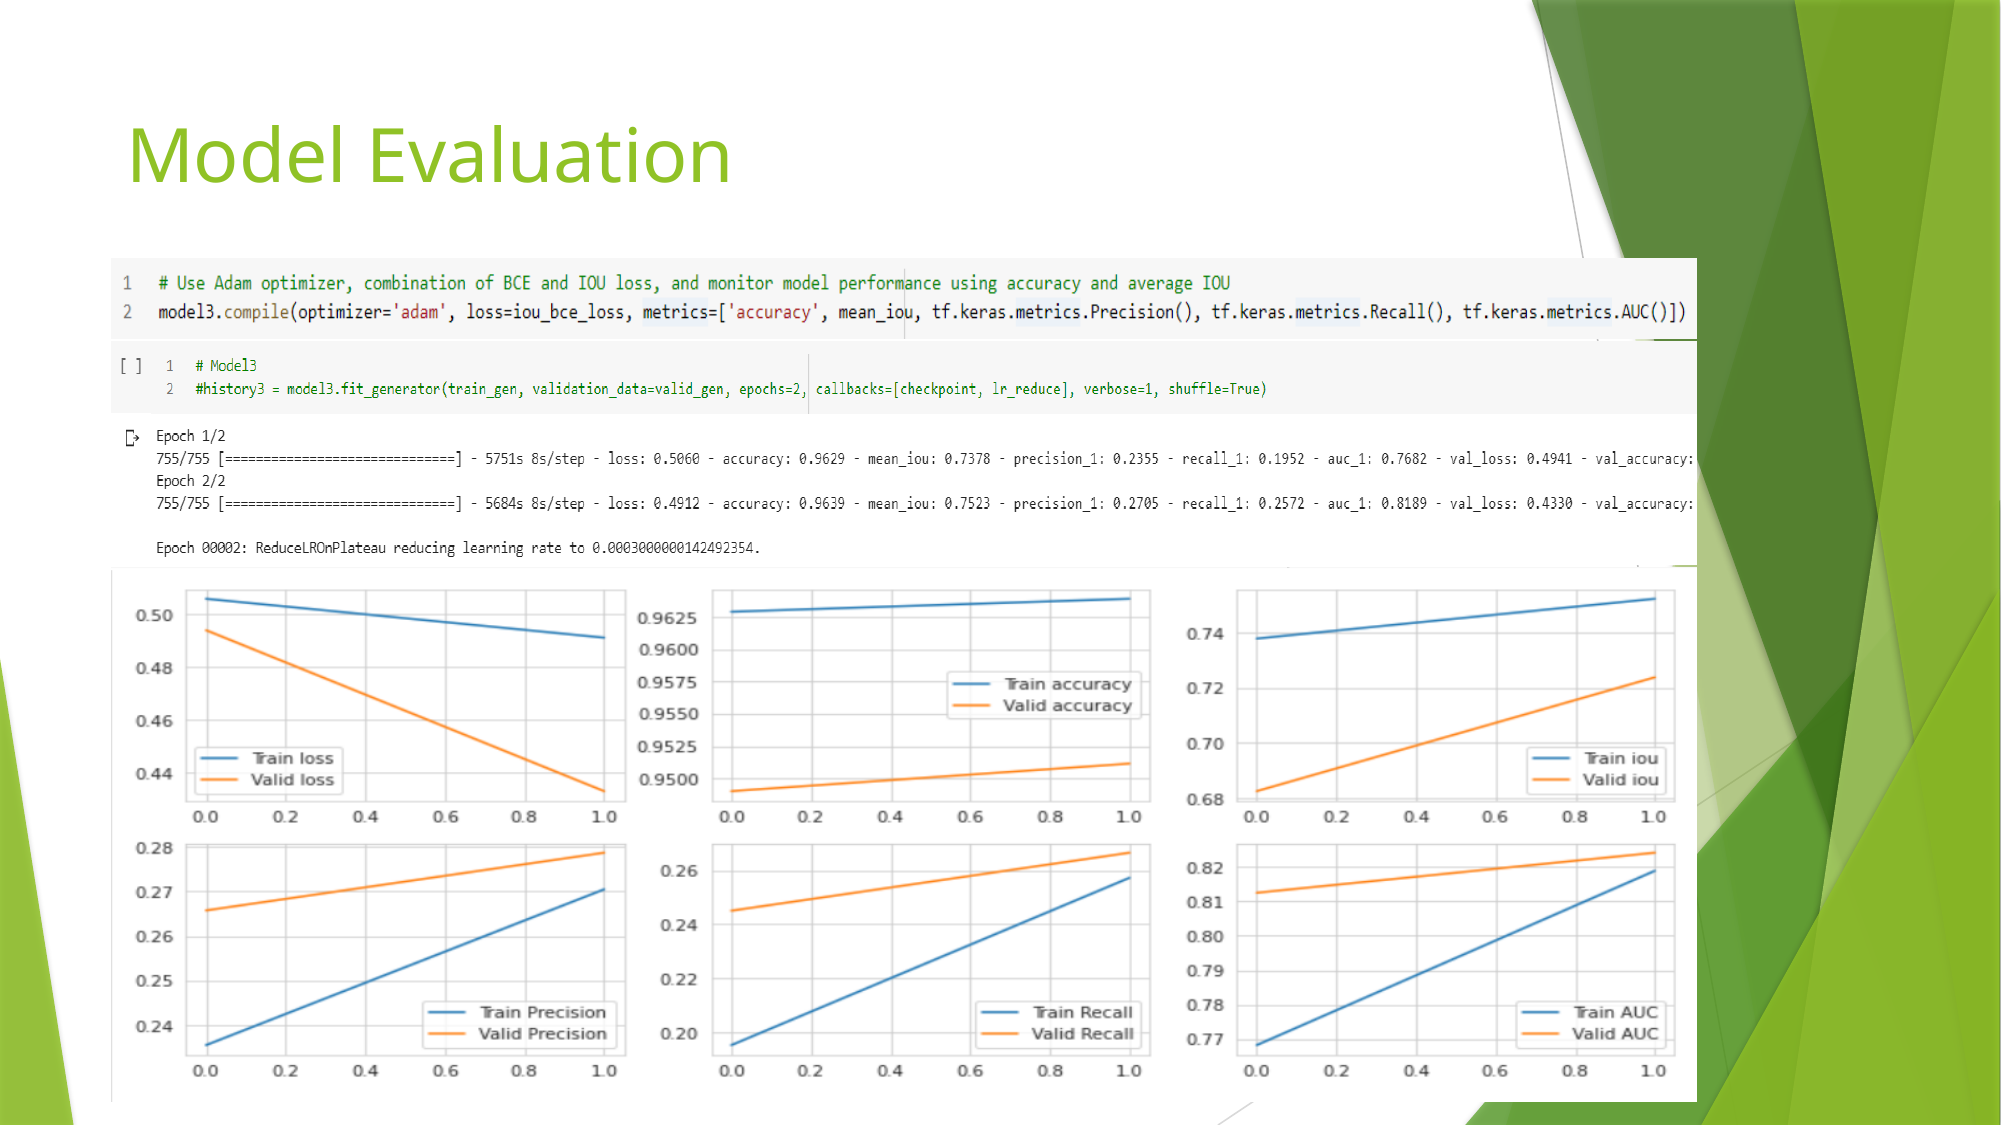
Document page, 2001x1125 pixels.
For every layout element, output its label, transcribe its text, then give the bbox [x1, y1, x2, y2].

picture [110, 258, 1698, 565]
picture [110, 566, 1698, 1102]
title Model Evaluation [111, 99, 1522, 256]
